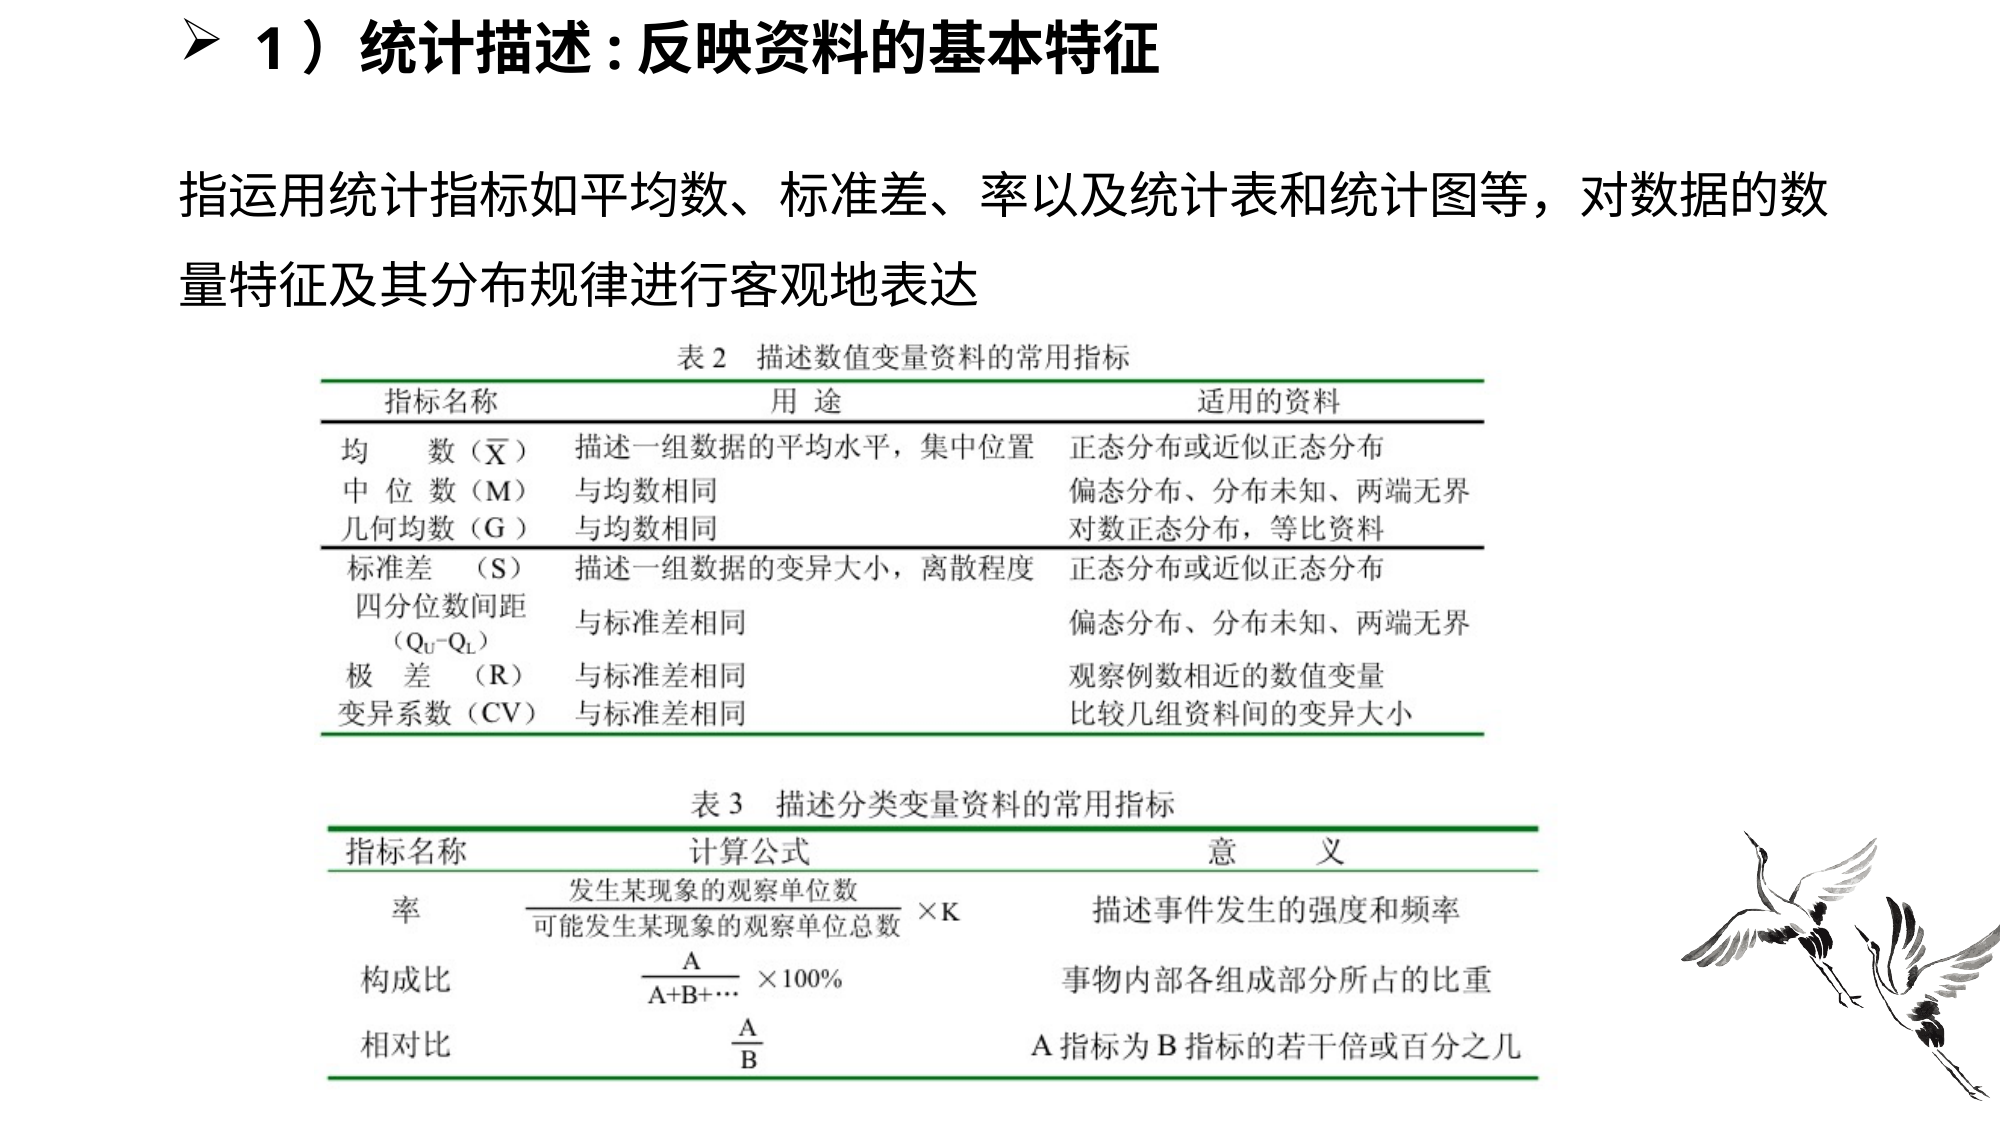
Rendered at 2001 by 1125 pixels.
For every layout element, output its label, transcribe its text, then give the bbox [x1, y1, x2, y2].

text_box 1）统计描述:反映资料的基本特征 [164, 0, 1753, 89]
picture [314, 778, 1603, 1101]
picture [1681, 830, 2000, 1101]
picture [314, 322, 1515, 745]
text_box 指运用统计指标如平均数、标准差、率以及统计表和统计图等，对数据的数量特征及其分布规律进行客观地表达 [164, 125, 1864, 321]
